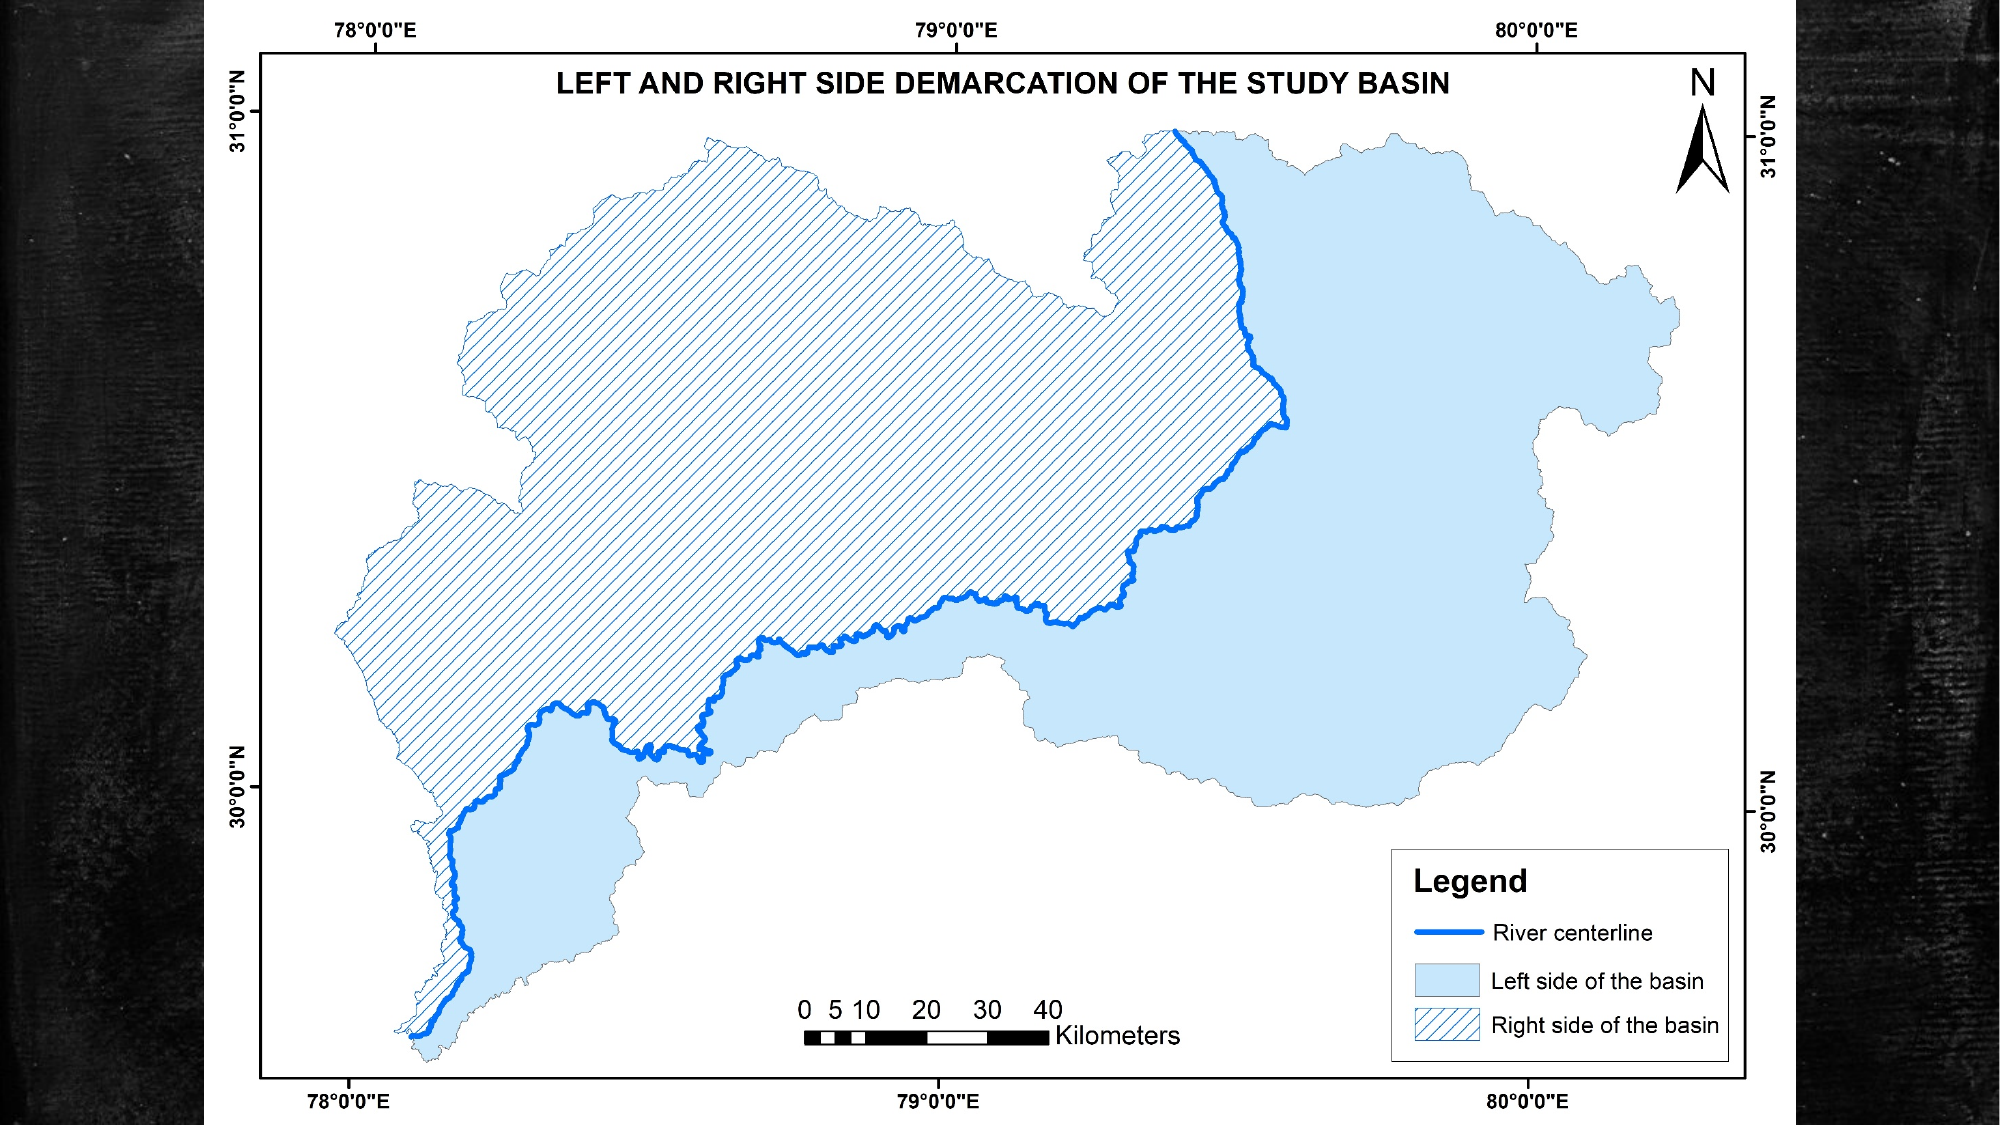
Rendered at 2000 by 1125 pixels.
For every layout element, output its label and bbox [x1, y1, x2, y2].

picture [204, 0, 1796, 1125]
